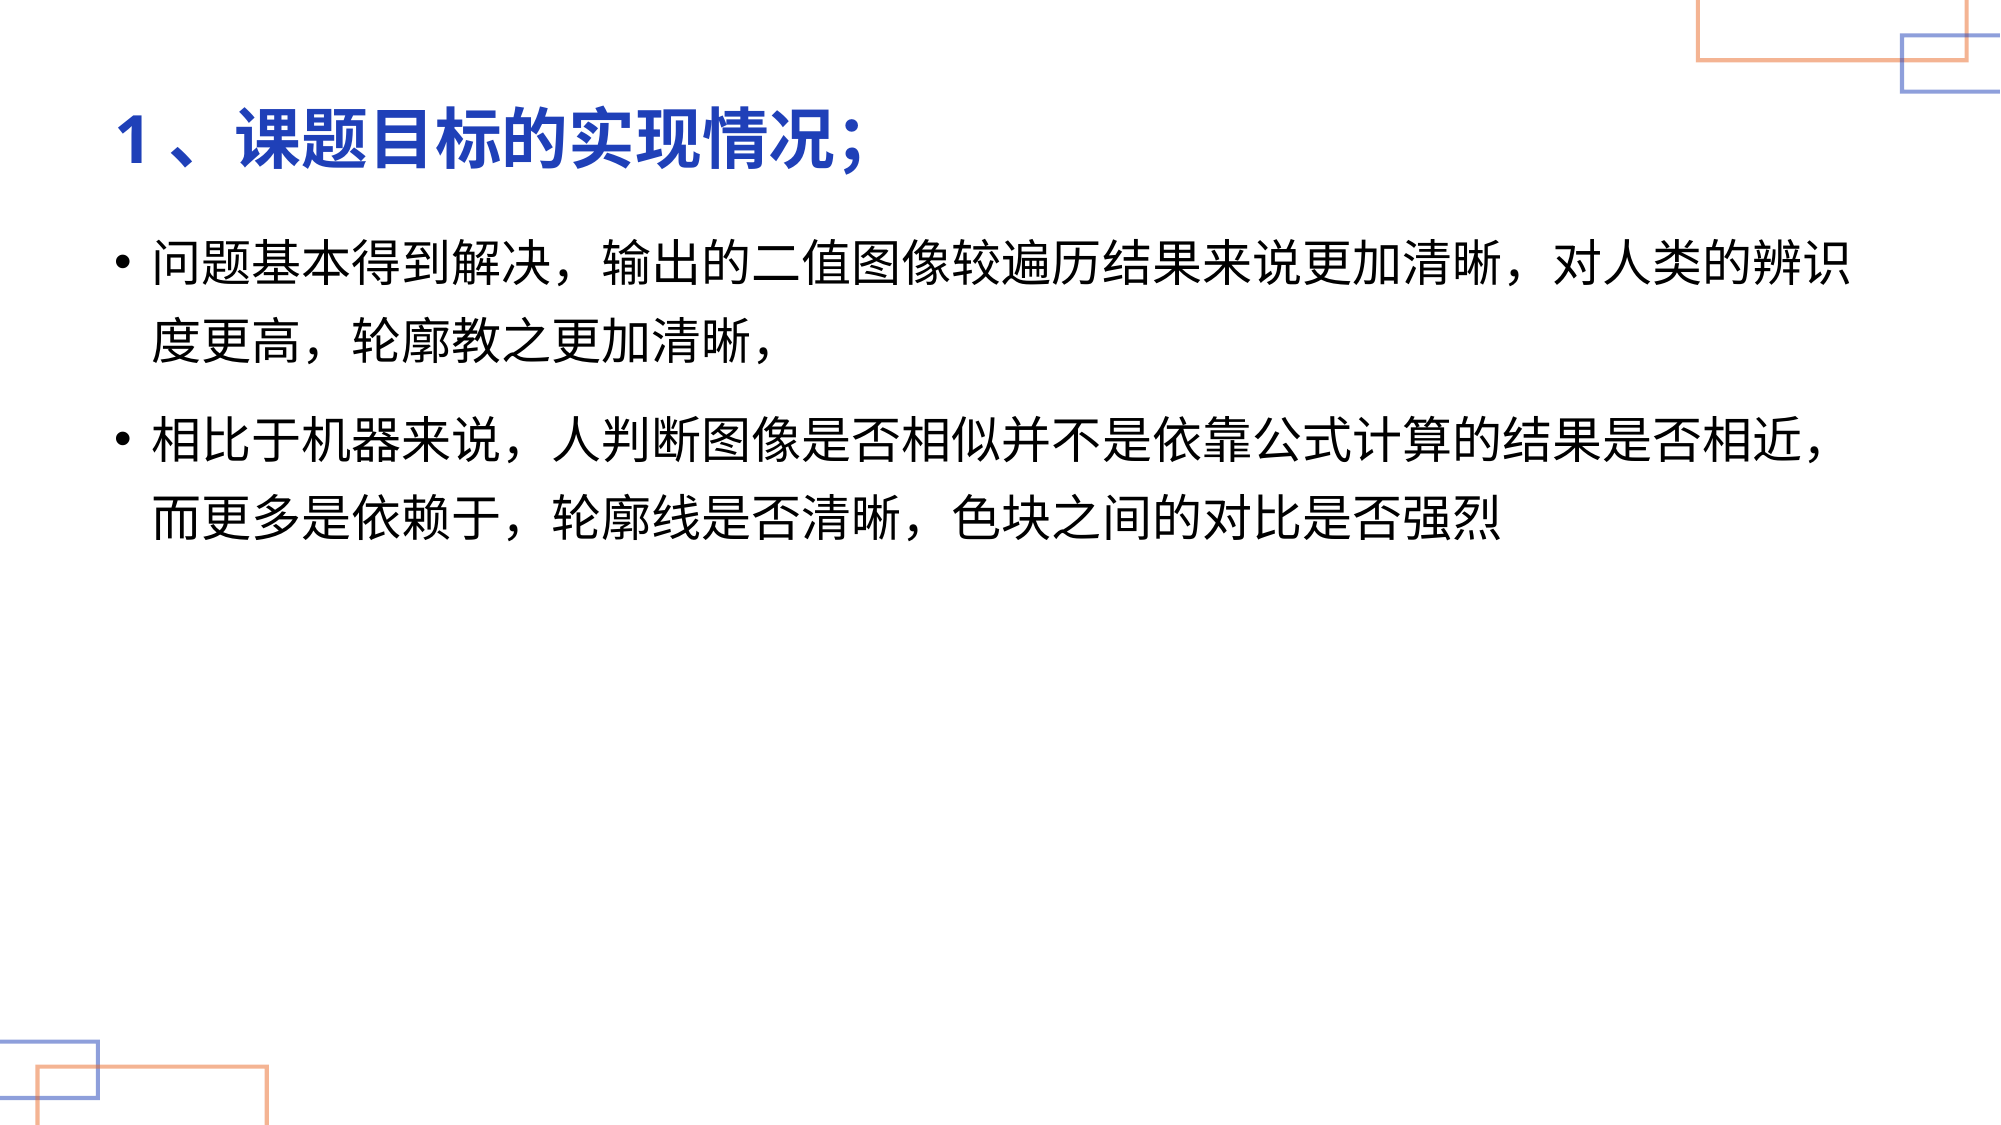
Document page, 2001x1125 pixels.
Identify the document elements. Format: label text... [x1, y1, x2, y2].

title 1、课题目标的实现情况； [114, 59, 1886, 178]
list 问题基本得到解决，输出的二值图像较遍历结果来说更加清晰，对人类的辨识度更高，轮廓教之更加清晰， 相比于机器来说，人判断图像是否相似并不是依靠公式计算的结果是否相近，而更多是依赖于，轮廓线是否清晰，色块之间的对比是否强烈 [114, 213, 1886, 1013]
